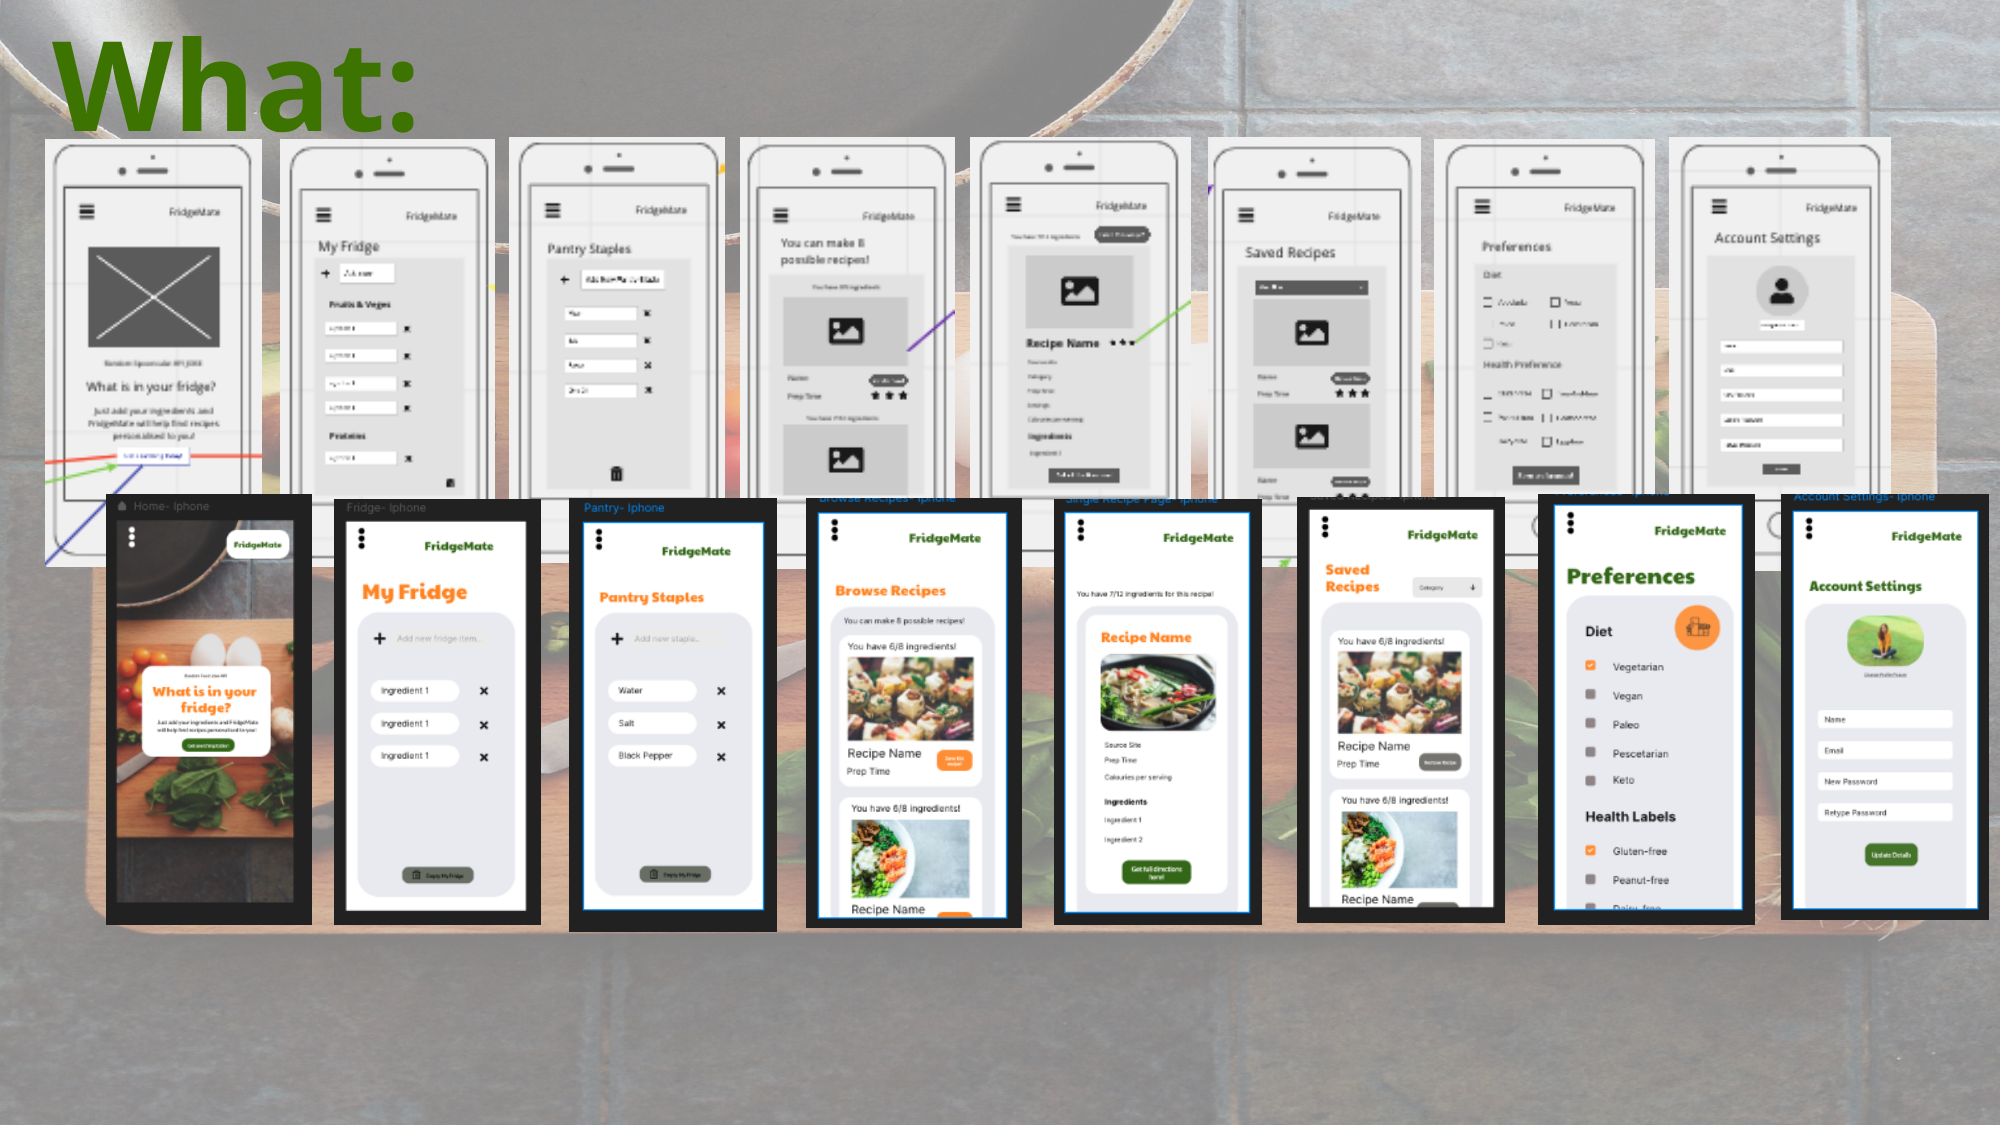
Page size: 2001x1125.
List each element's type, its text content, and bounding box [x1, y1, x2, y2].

title What: [16, 14, 458, 166]
picture [45, 137, 1989, 932]
